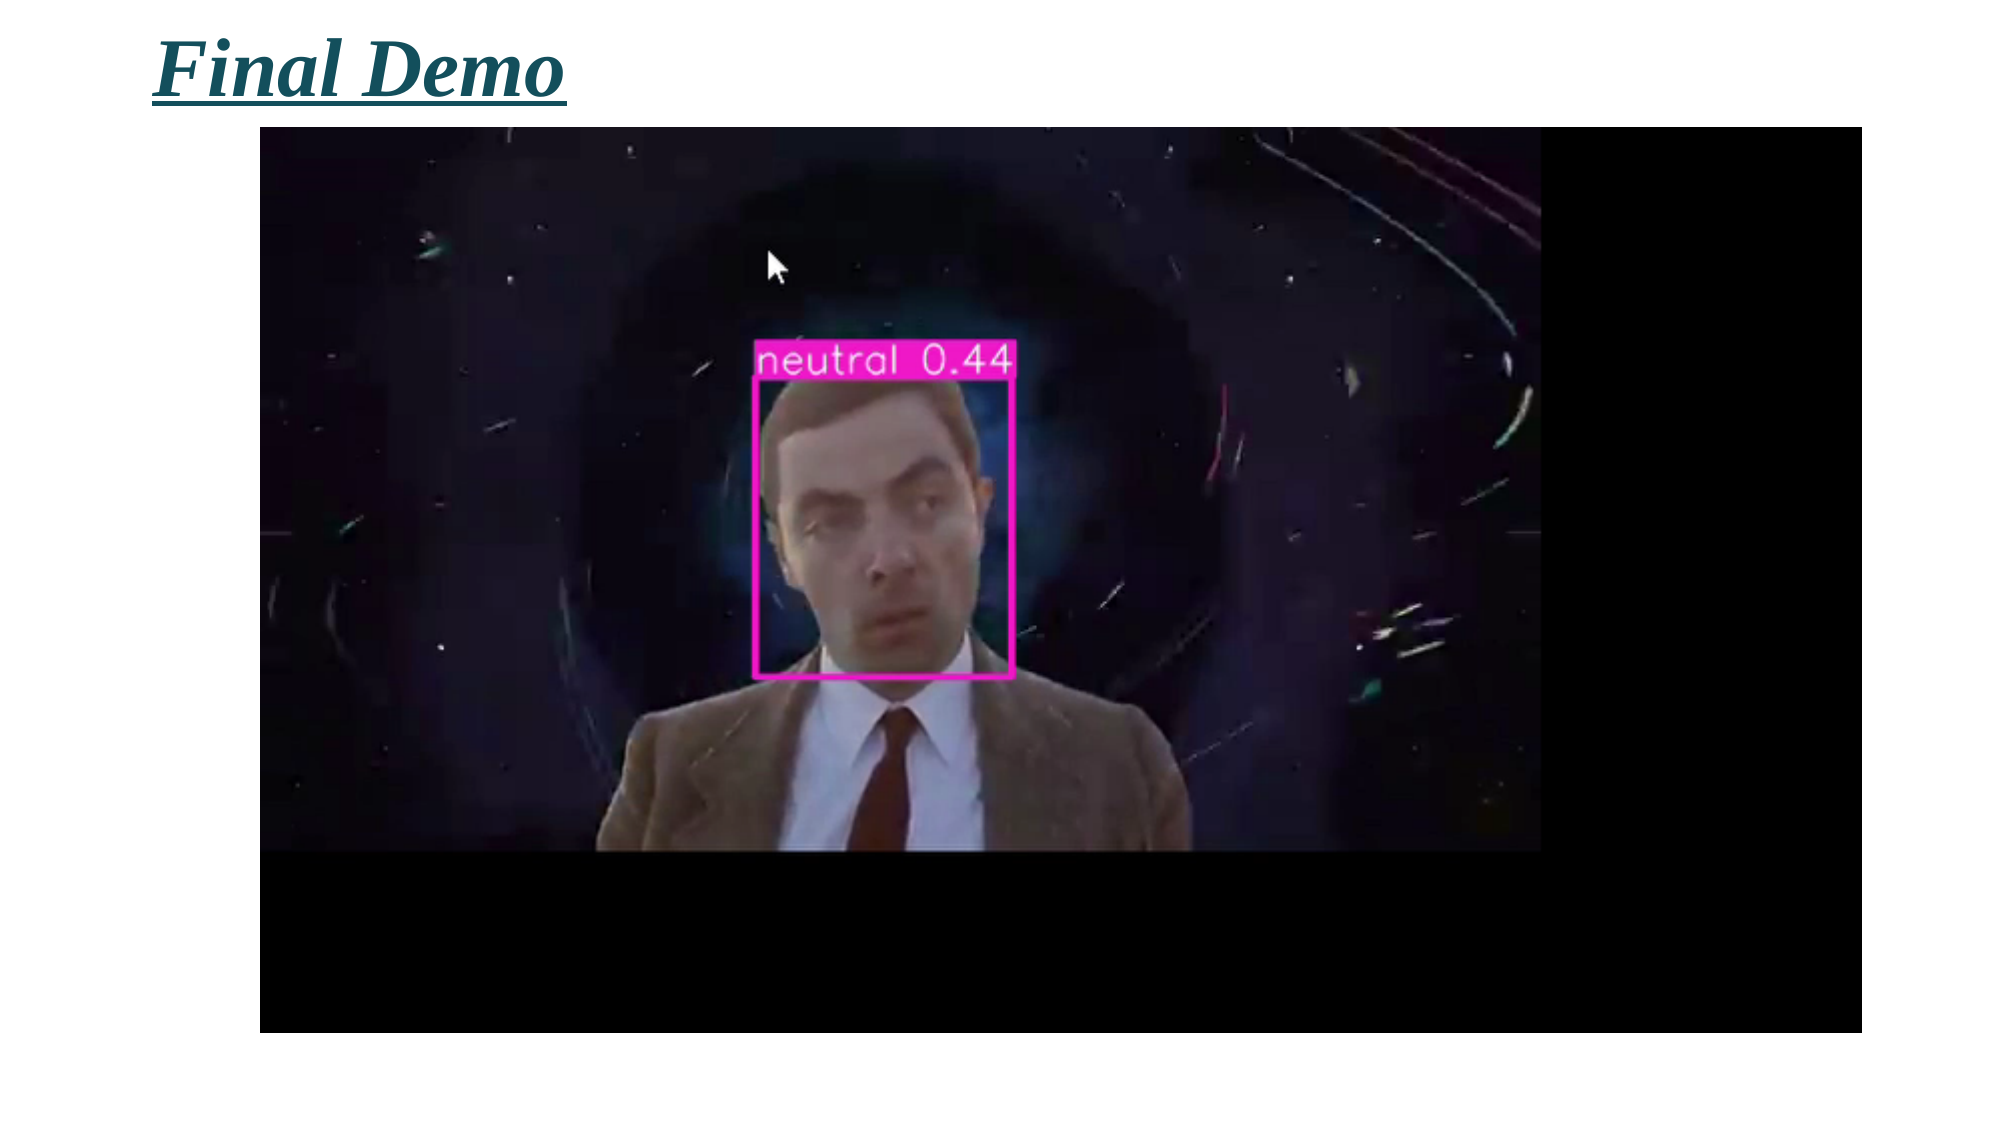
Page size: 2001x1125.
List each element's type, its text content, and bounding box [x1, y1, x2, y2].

title Final Demo [137, 0, 1863, 128]
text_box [259, 127, 1863, 1034]
